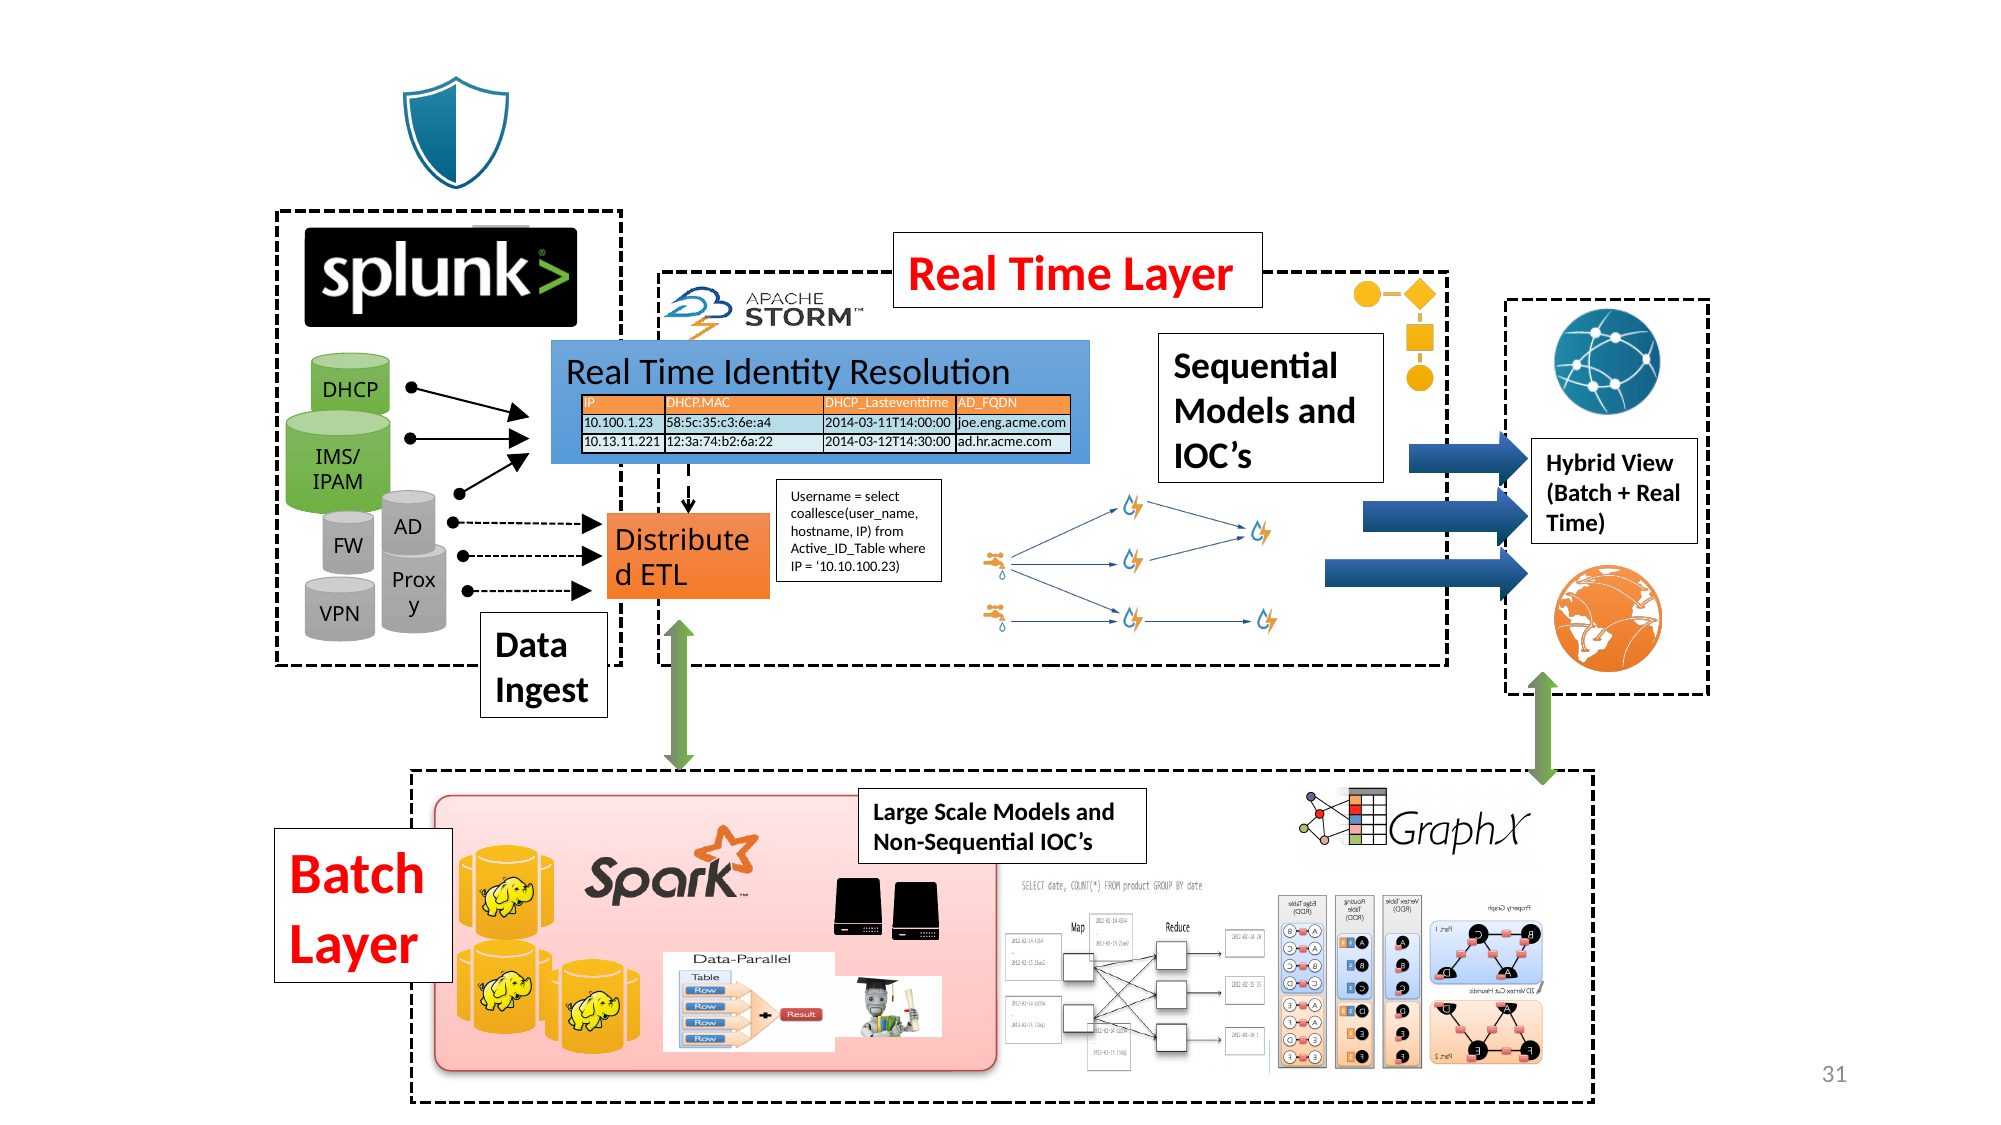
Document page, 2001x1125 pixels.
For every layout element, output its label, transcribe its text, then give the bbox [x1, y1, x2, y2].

picture [457, 845, 942, 1054]
table_header DHCP_Lasteventtime [824, 396, 955, 414]
text_box Large Scale Models and Non-Sequential IOC’s [858, 788, 1147, 864]
text_box Sequential Models and IOC’s [1158, 333, 1384, 483]
table_header AD_FQDN [957, 396, 1070, 414]
text_box [1325, 546, 1528, 601]
picture [1542, 299, 1672, 425]
table_cell 10.13.11.221 [583, 435, 664, 452]
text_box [459, 453, 530, 494]
text_box Proxy [381, 544, 447, 634]
text_box [1527, 671, 1559, 786]
picture [1554, 565, 1662, 672]
table_header DHCP.MAC [666, 396, 823, 414]
picture [891, 882, 939, 940]
picture [663, 286, 873, 341]
table_cell joe.eng.acme.com [957, 415, 1070, 433]
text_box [307, 578, 373, 592]
text_box Username = select coallesce(user_name, hostname, IP) from Active_ID_Table where IP = ‘10.10.100.23) [776, 479, 942, 582]
picture [1354, 278, 1436, 391]
text_box [276, 210, 622, 666]
text_box Real Time Identity Resolution [551, 340, 1090, 464]
table_cell 58:5c:35:c3:6e:a4 [666, 415, 823, 433]
text_box DHCP [311, 352, 390, 415]
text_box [394, 546, 444, 557]
slide_number 31 [1412, 1042, 1863, 1103]
picture [834, 878, 882, 936]
table_cell 2014-03-12T14:30:00 [824, 435, 955, 452]
text_box Batch Layer [274, 828, 453, 983]
text_box Hybrid View (Batch + Real Time) [1531, 438, 1698, 544]
picture [1277, 894, 1545, 1070]
text_box Data Ingest [480, 612, 608, 718]
picture [1299, 785, 1543, 870]
text_box [434, 795, 997, 1071]
table_cell 10.100.1.23 [583, 415, 664, 433]
table_cell 12:3a:74:b2:6a:22 [666, 435, 823, 452]
text_box AD [381, 490, 436, 556]
table_cell ad.hr.acme.com [957, 435, 1070, 452]
text_box VPN [304, 576, 376, 642]
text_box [313, 354, 387, 368]
picture [403, 76, 509, 189]
picture [1002, 869, 1270, 1086]
table_cell 2014-03-11T14:00:00 [824, 415, 955, 433]
text_box [1408, 430, 1528, 487]
text_box Distributed ETL [607, 513, 770, 599]
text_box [288, 411, 389, 435]
text_box IMS/IPAM [285, 409, 391, 514]
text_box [384, 492, 433, 503]
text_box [325, 512, 372, 523]
text_box Real Time Layer [893, 232, 1263, 308]
text_box [663, 619, 695, 771]
table_header IP [583, 396, 664, 414]
text_box [1504, 298, 1709, 696]
picture [322, 241, 569, 314]
text_box [1363, 486, 1528, 547]
text_box FW [322, 510, 375, 575]
text_box [410, 769, 1594, 1103]
picture [958, 486, 1300, 636]
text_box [411, 387, 530, 418]
picture [582, 823, 768, 907]
text_box [658, 271, 1448, 667]
text_box [304, 227, 578, 327]
